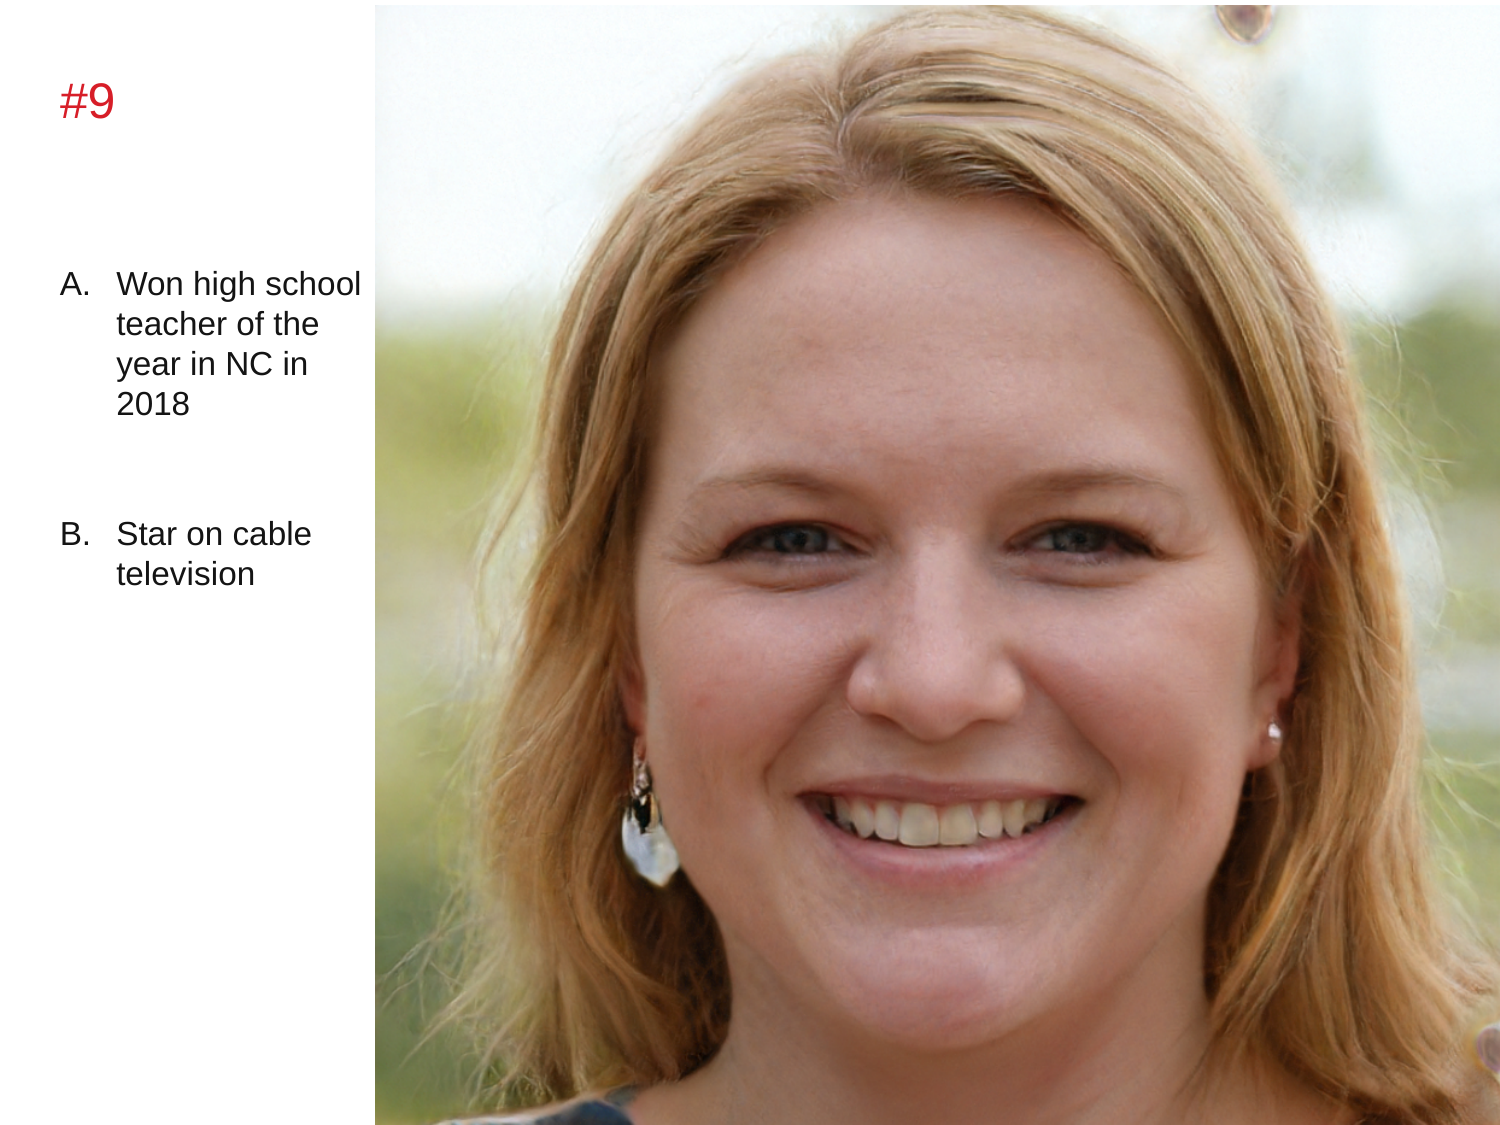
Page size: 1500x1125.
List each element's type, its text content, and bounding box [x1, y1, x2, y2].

picture [374, 4, 1500, 1125]
list Won high school teacher of the year in NC in 2018 Star on cable television [59, 262, 374, 1012]
title #9 [60, 75, 374, 240]
